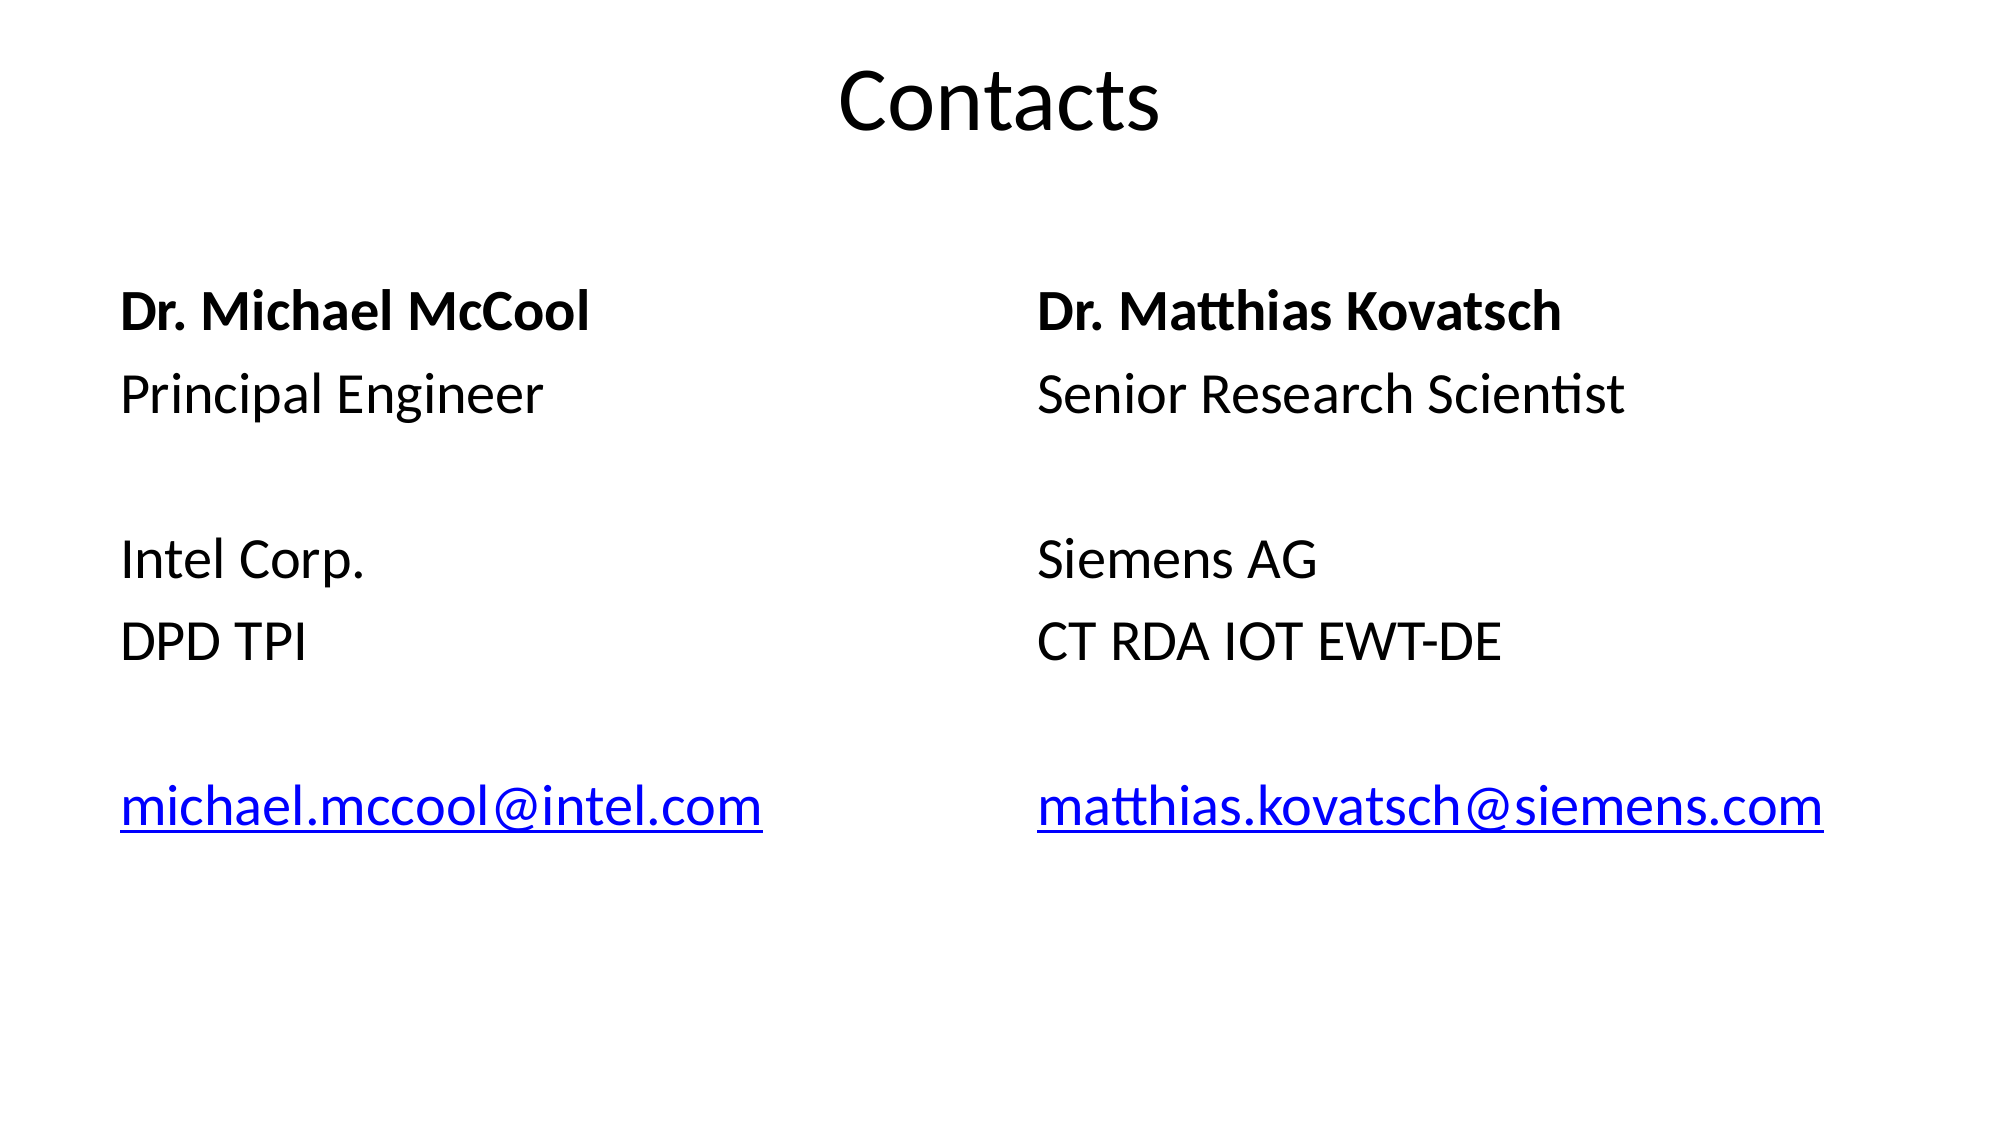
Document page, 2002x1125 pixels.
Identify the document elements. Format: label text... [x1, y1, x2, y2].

list Dr. Matthias Kovatsch Senior Research Scientist Siemens AG CT RDA IOT EWT-DE matthias.kovatsch@siemens.com [1017, 262, 1901, 1005]
title Contacts [0, 0, 2001, 188]
list Dr. Michael McCool Principal Engineer Intel Corp. DPD TPI michael.mccool@intel.com [100, 262, 984, 1005]
